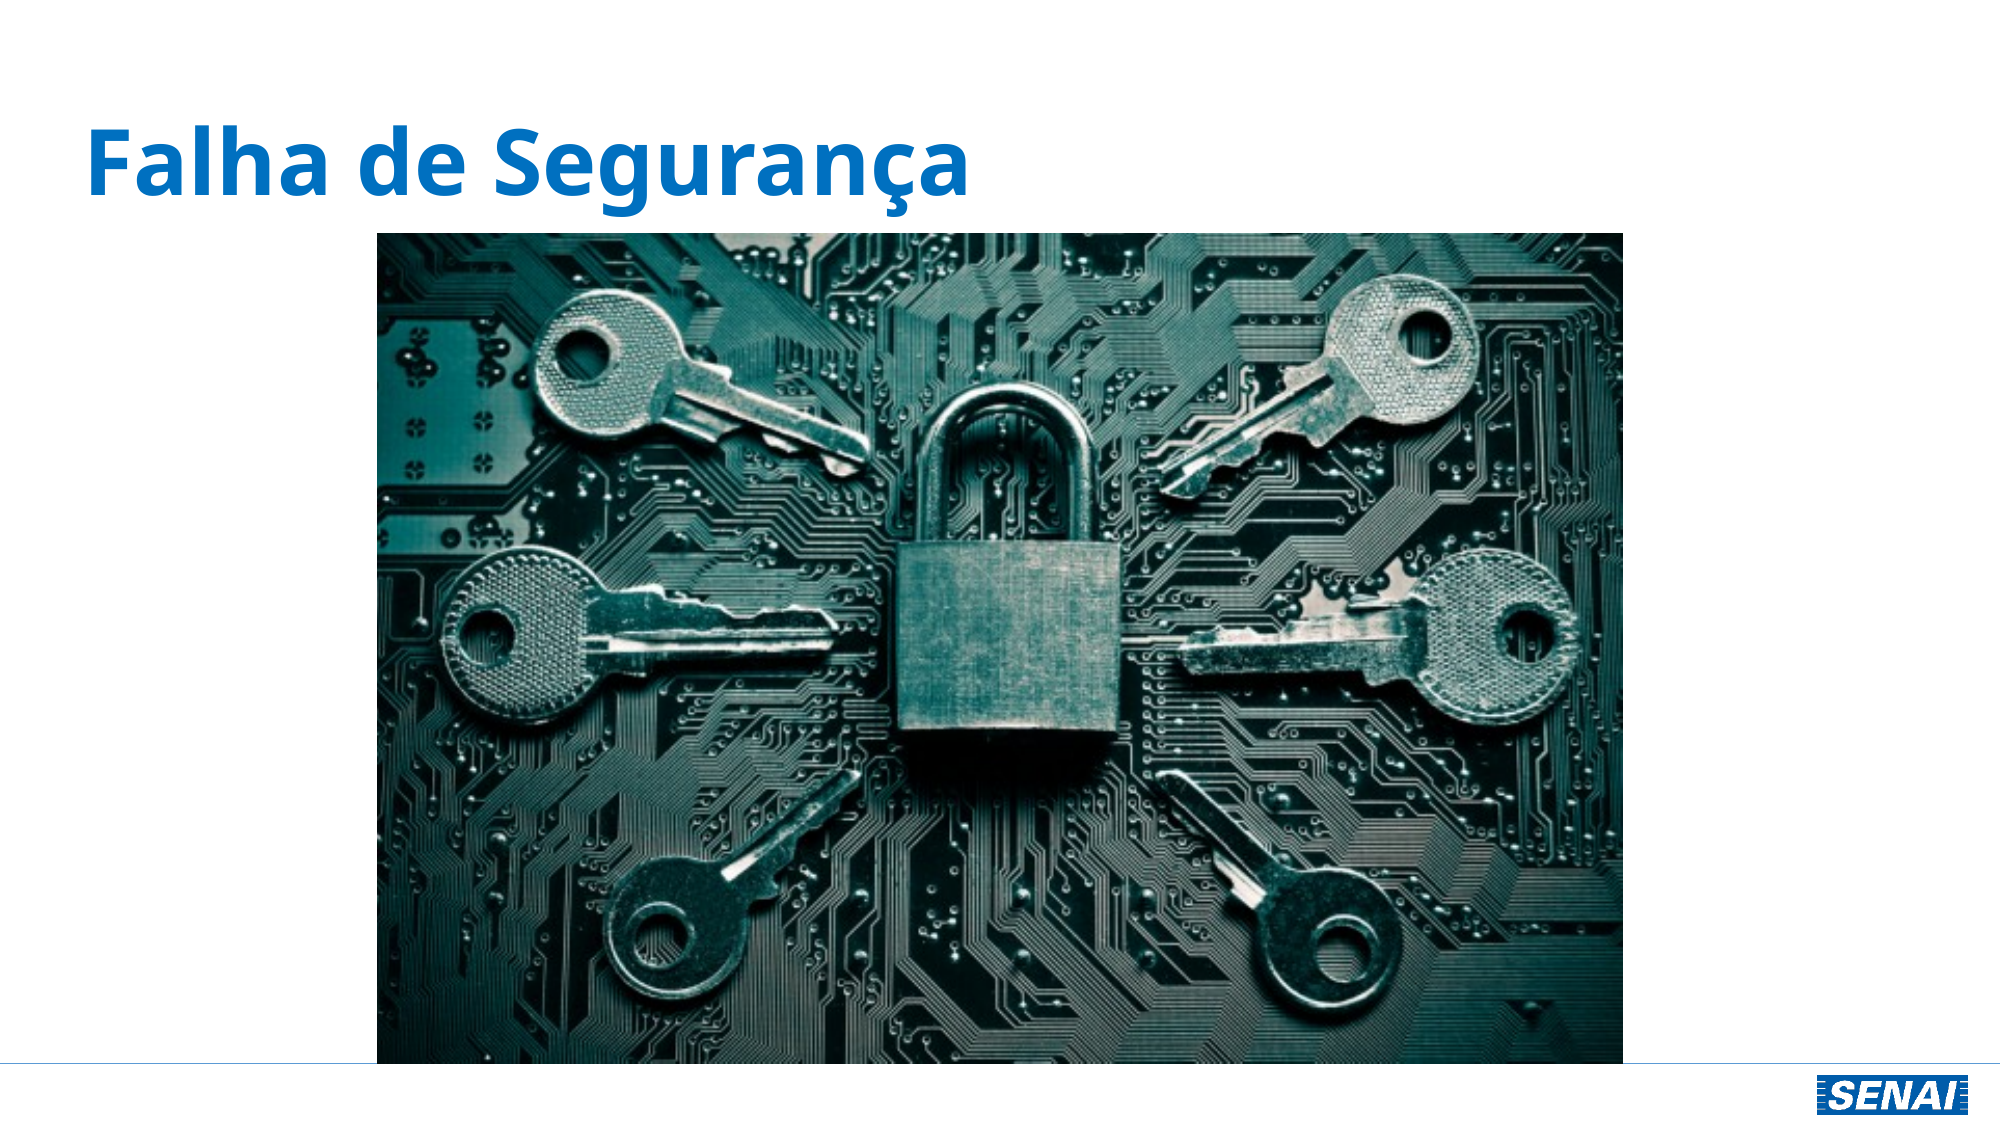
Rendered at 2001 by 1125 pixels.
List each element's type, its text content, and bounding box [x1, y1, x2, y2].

picture [376, 233, 1623, 1065]
title Falha de Segurança [68, 97, 1932, 234]
picture [1817, 1075, 1968, 1115]
